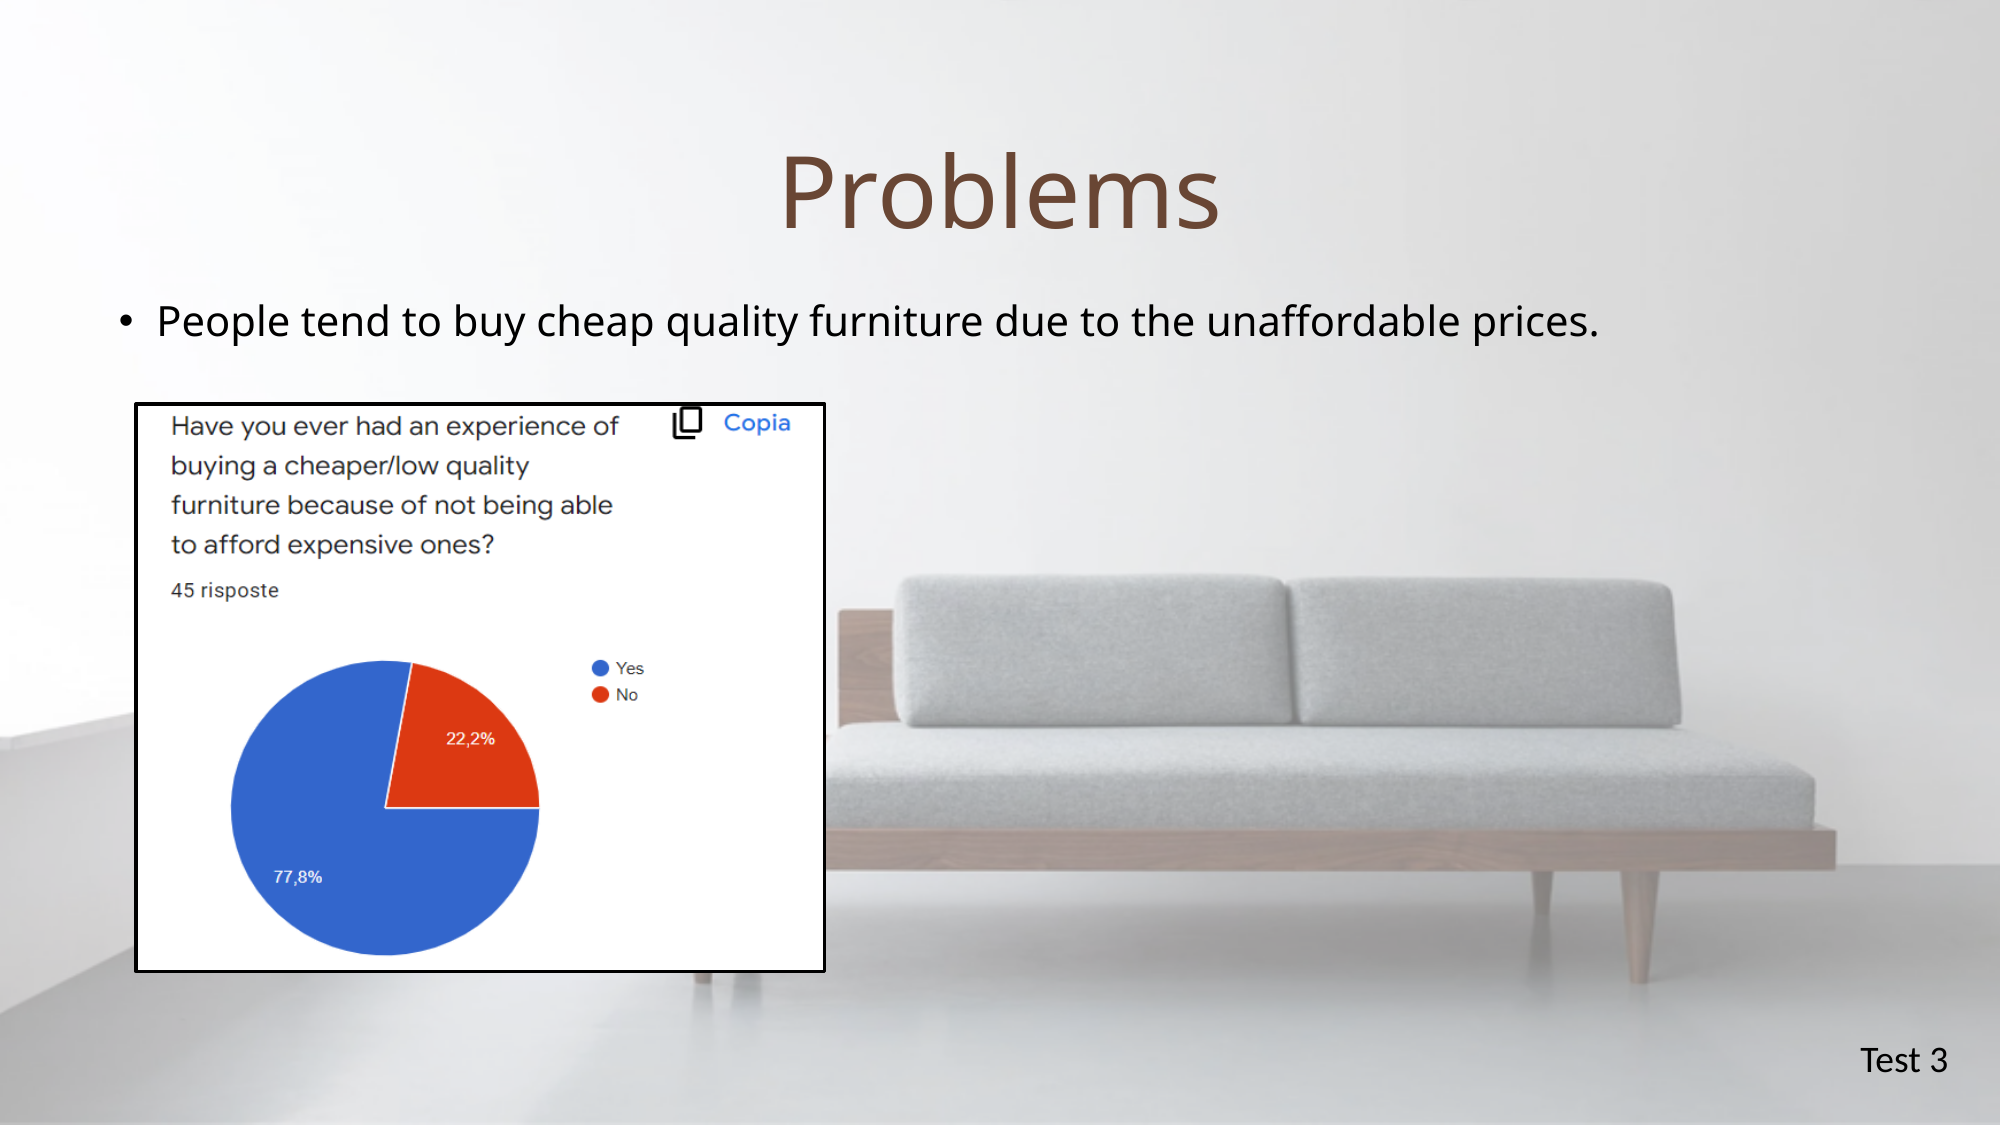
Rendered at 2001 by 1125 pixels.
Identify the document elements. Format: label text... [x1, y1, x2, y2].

text_box Test 3 [1845, 1027, 1964, 1088]
picture [137, 405, 824, 970]
title Problems [137, 87, 1863, 262]
list People tend to buy cheap quality furniture due to the unaffordable prices. [103, 262, 1962, 955]
